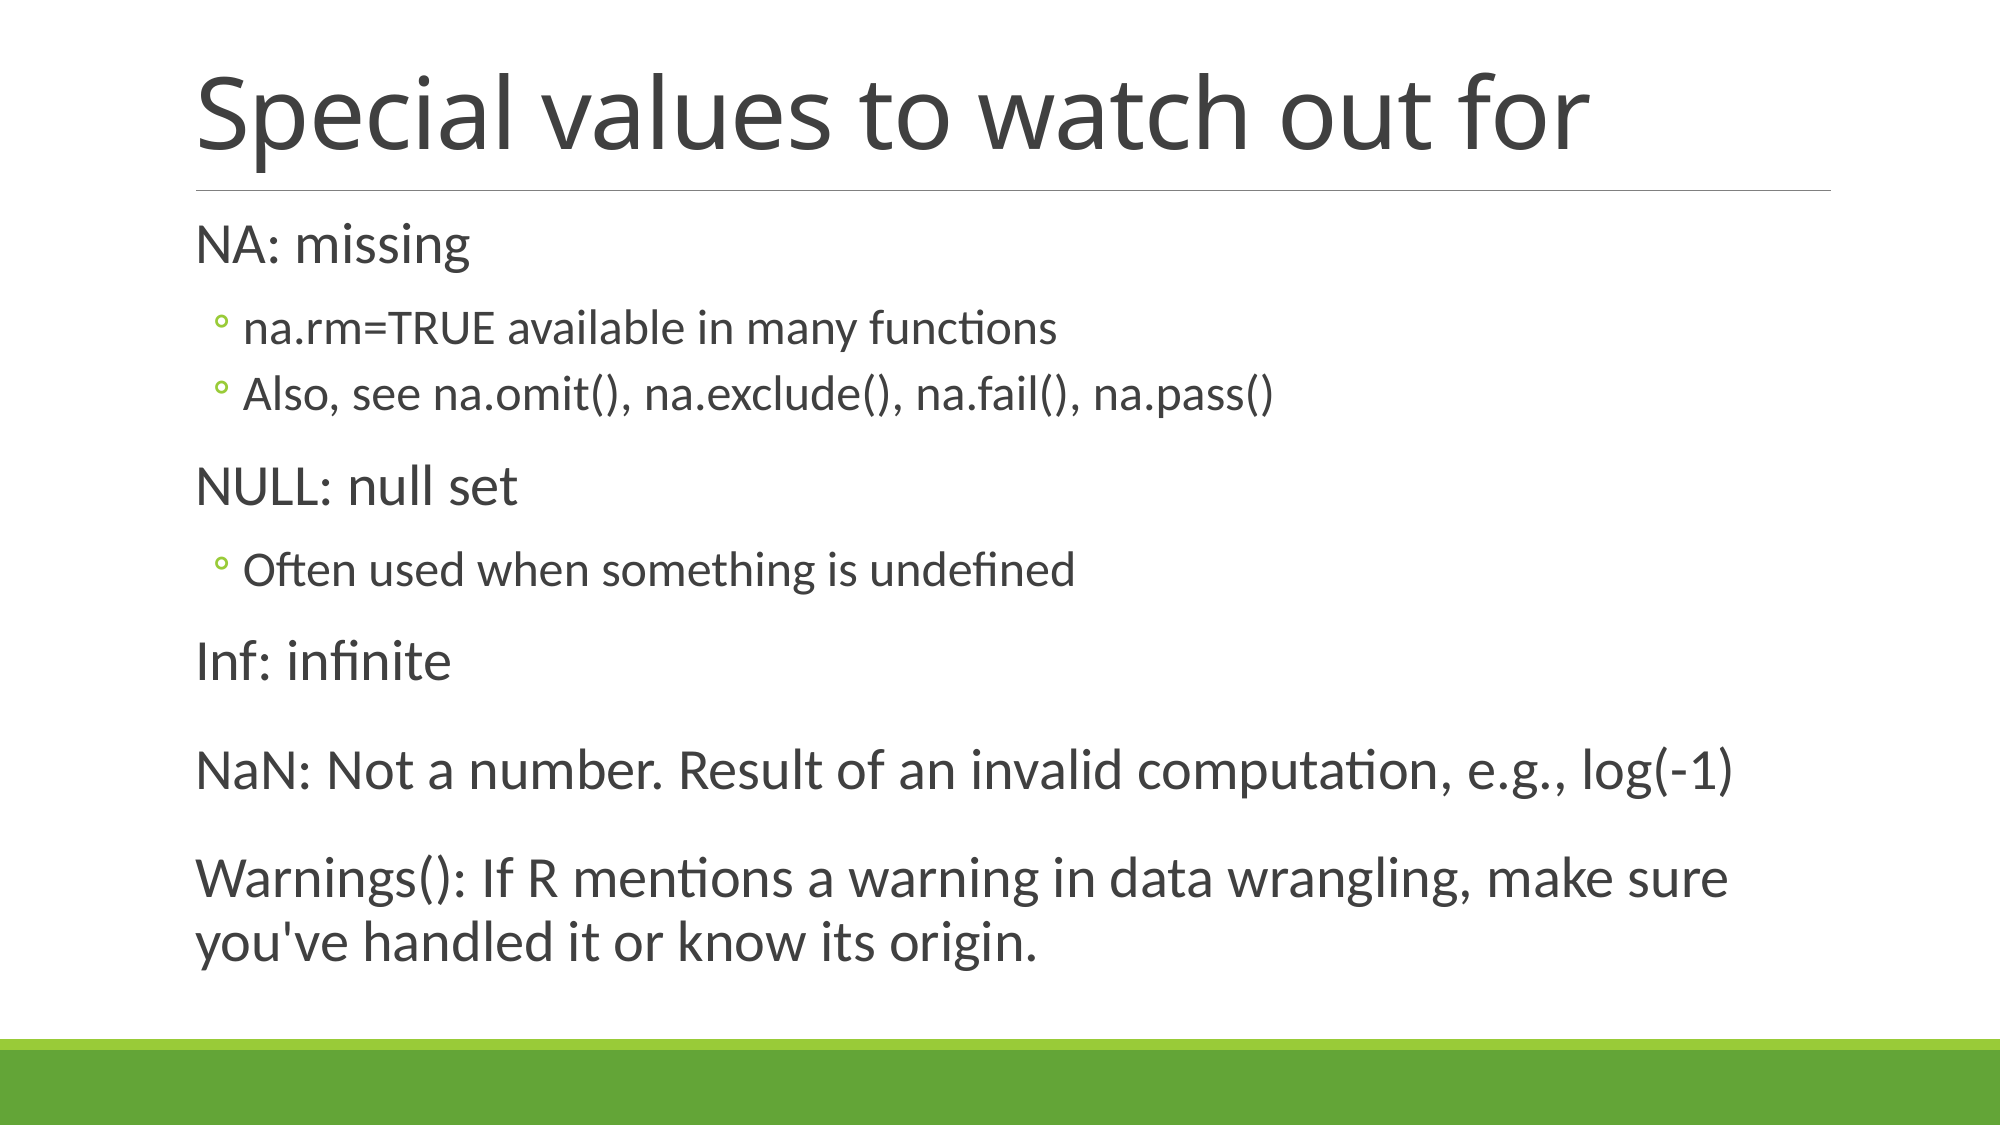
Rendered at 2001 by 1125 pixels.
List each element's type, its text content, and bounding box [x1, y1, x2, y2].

list NA: missing na.rm=TRUE available in many functions Also, see na.omit(), na.exclude(), na.fail(), na.pass() NULL: null set Often used when something is undefined Inf: infinite NaN: Not a number. Result of an invalid computation, e.g., log(-1) Warnings(): If R mentions a warning in data wrangling, make sure you've handled it or know its origin. [180, 205, 1830, 1025]
title Special values to watch out for [180, 47, 1830, 178]
